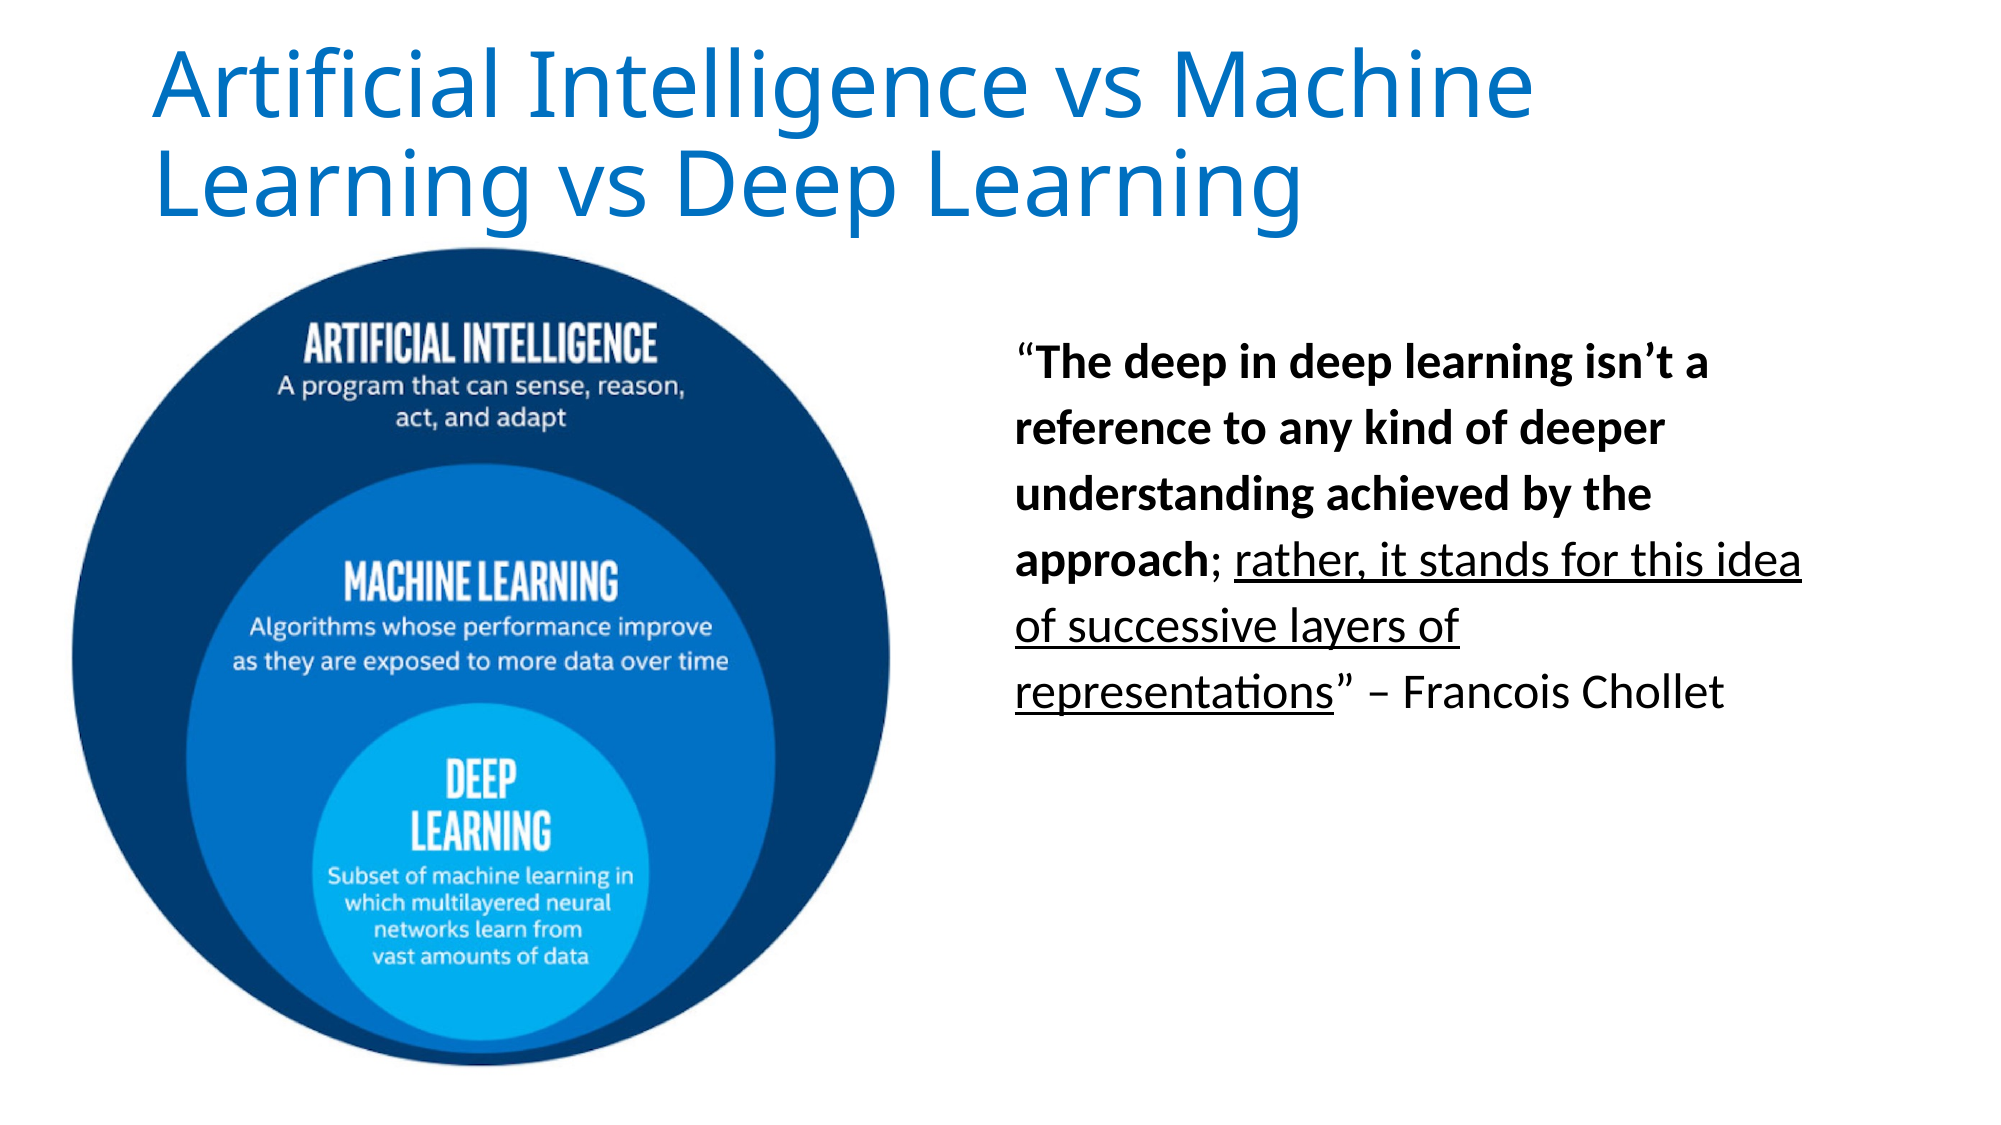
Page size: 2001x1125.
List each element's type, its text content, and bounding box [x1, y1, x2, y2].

text_box Artificial Intelligence vs Machine Learning vs Deep Learning [137, 28, 1927, 246]
text_box “The deep in deep learning isn’t a reference to any kind of deeper understanding achieved by the approach; rather, it stands for this idea of successive layers of representations” – Francois Chollet [999, 314, 1825, 792]
picture [52, 191, 913, 1079]
